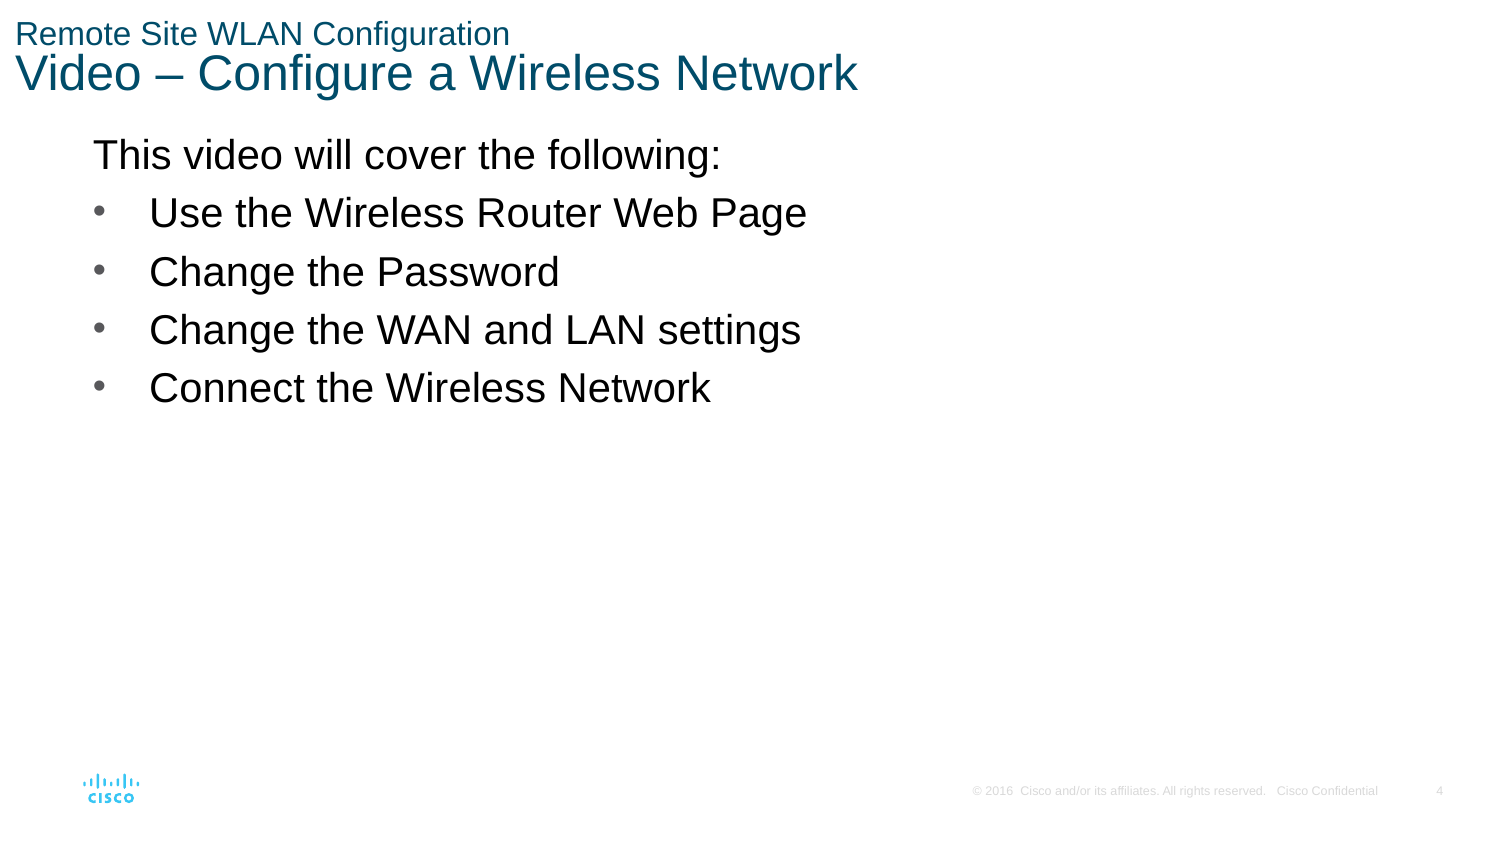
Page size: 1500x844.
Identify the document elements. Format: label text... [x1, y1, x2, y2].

list This video will cover the following: Use the Wireless Router Web Page Change the Password Change the WAN and LAN settings Connect the Wireless Network [77, 120, 1437, 477]
title Remote Site WLAN Configuration Video – Configure a Wireless Network [0, 0, 1369, 121]
